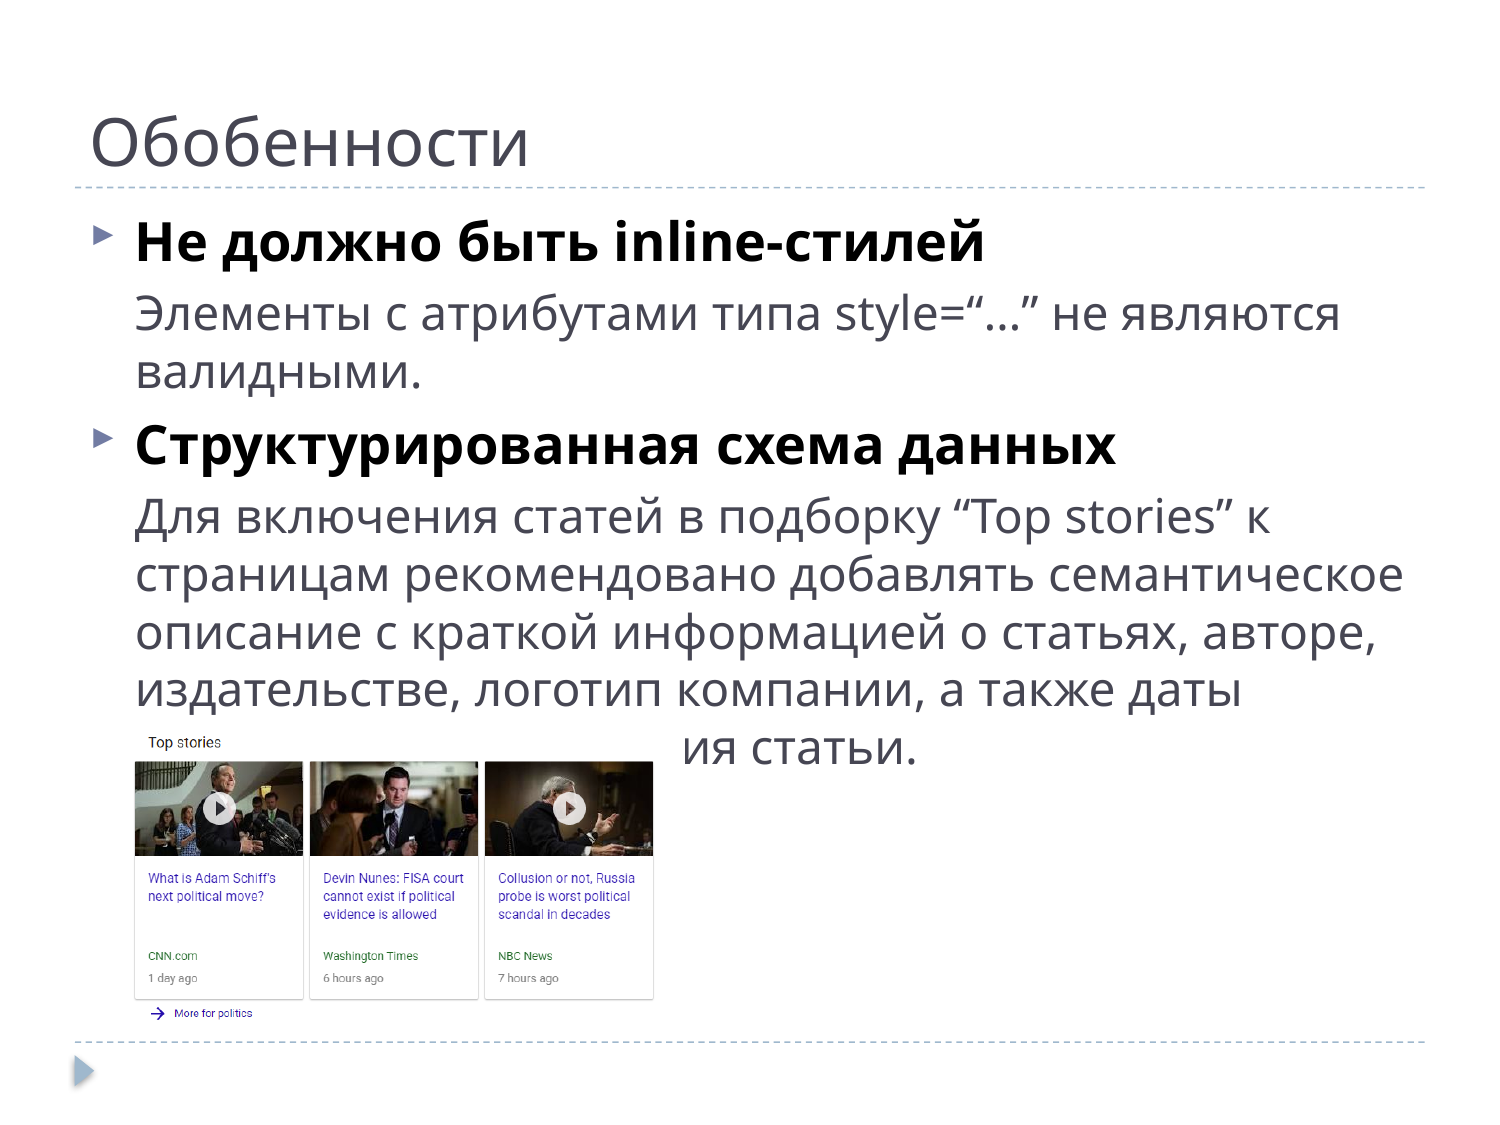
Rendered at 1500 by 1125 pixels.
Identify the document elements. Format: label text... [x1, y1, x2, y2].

picture [100, 715, 685, 1038]
title Обобенности [75, 24, 1425, 188]
list Не должно быть inline-стилей Элементы с атрибутами типа style=“…” не являются валидными. Структурированная схема данных Для включения статей в подборку “Top stories” к страницам рекомендовано добавлять семантическое описание с краткой информацией о статьях, авторе, издательстве, логотип компании, а также даты публикации и изменения статьи. [75, 200, 1425, 1010]
